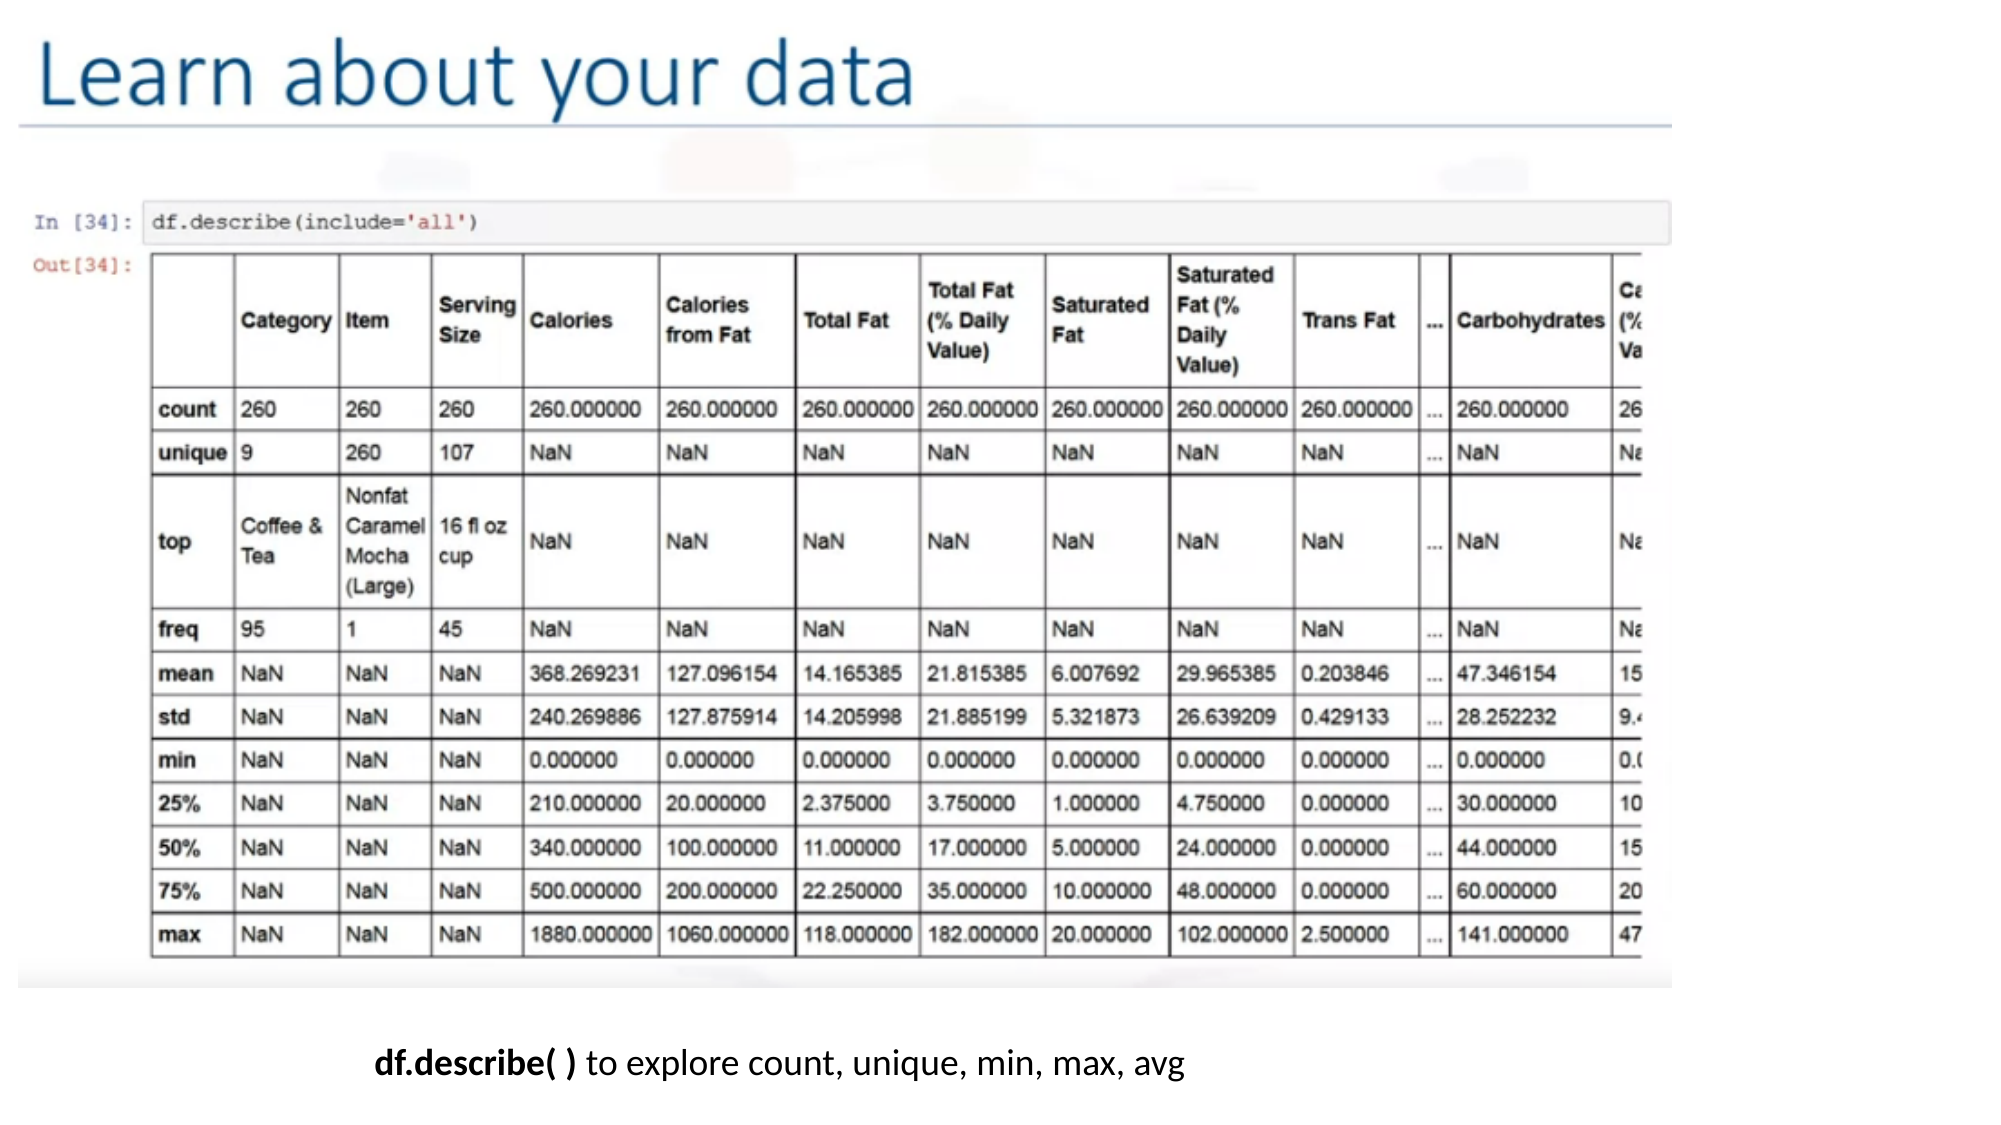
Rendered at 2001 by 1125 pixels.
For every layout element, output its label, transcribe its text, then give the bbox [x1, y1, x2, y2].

picture [18, 27, 1672, 988]
text_box df.describe( ) to explore count, unique, min, max, avg [359, 1030, 1201, 1091]
